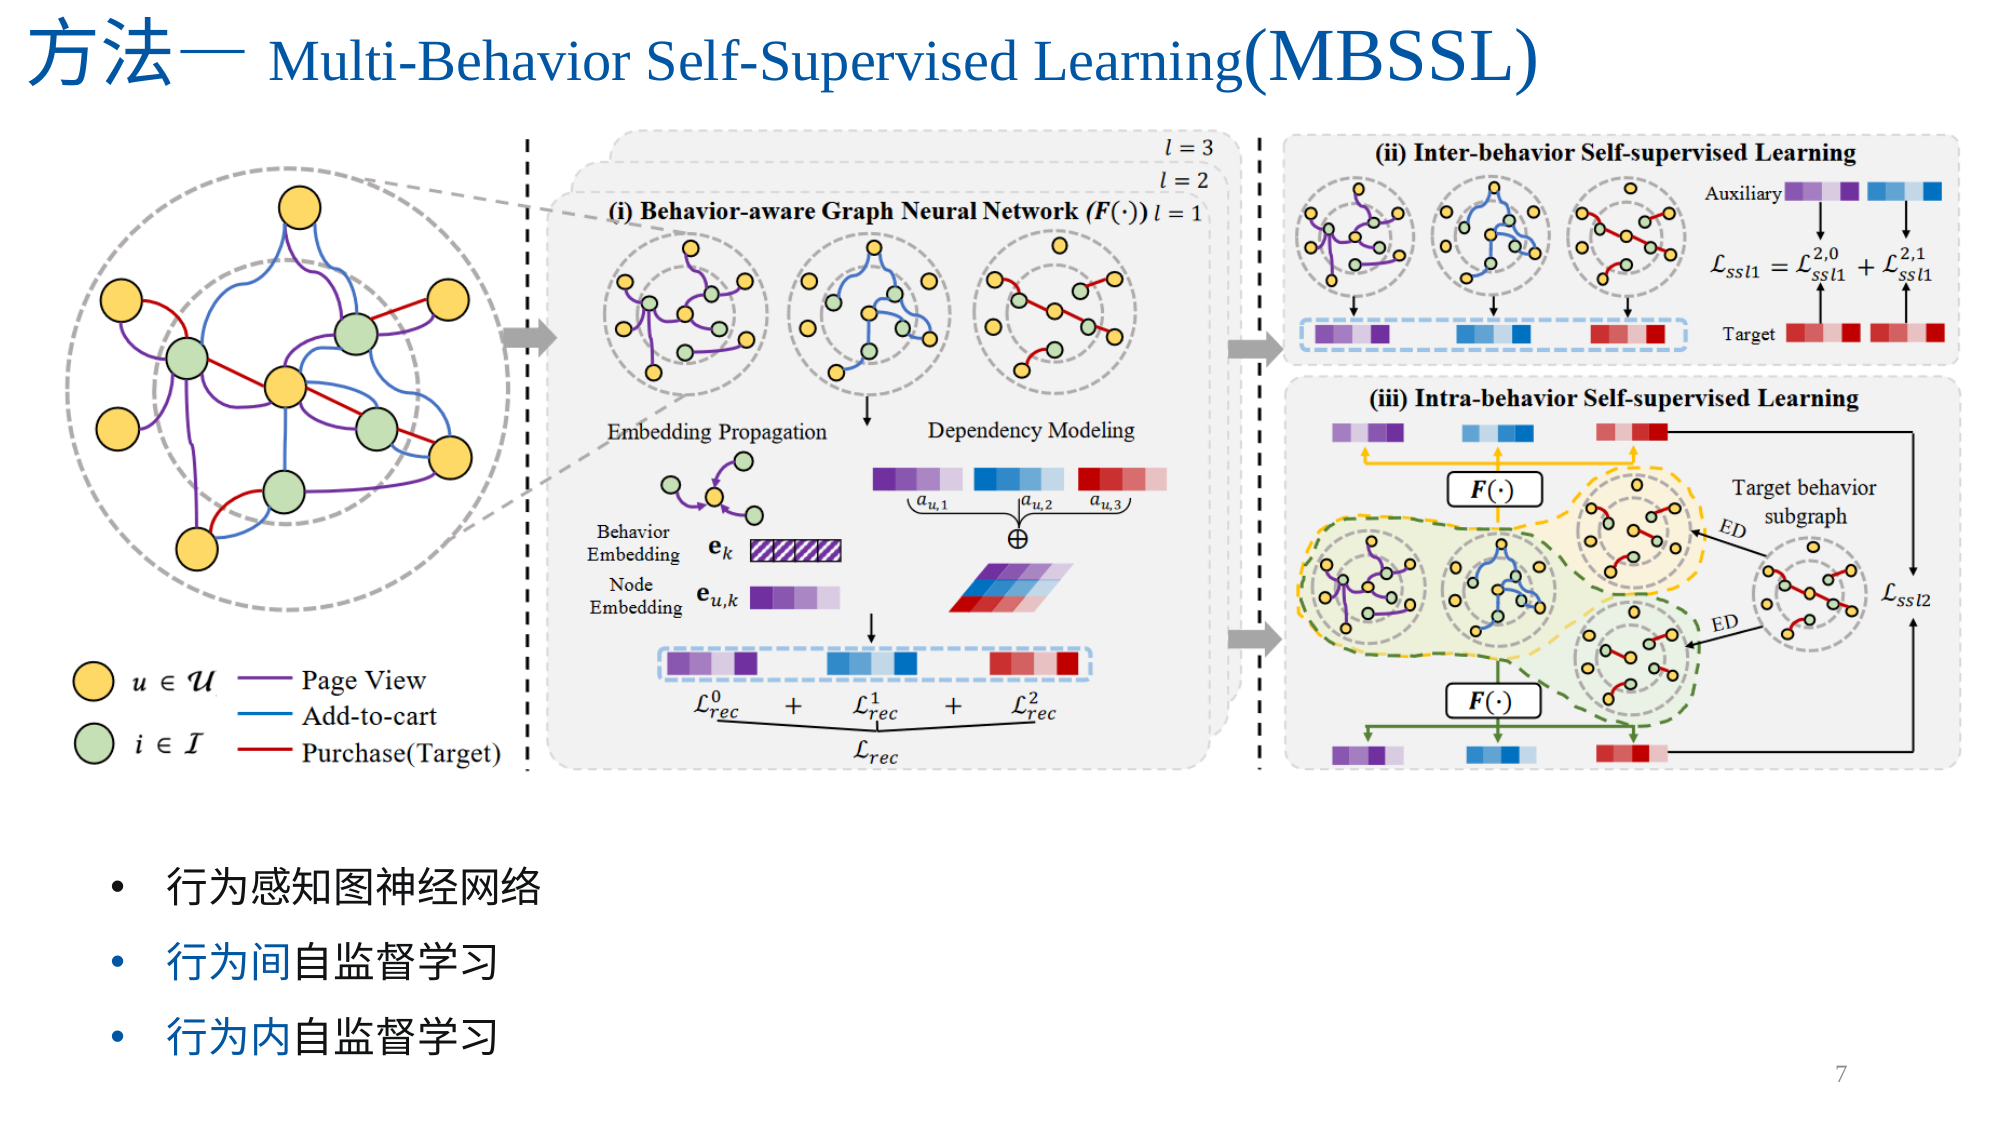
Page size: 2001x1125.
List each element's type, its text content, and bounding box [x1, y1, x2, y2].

text_box 方法—Multi-Behavior Self-Supervised Learning(MBSSL) [10, 8, 1959, 97]
picture [58, 123, 1971, 779]
slide_number 7 [1412, 1042, 1863, 1103]
text_box 行为感知图神经网络 行为间自监督学习 行为内自监督学习 [95, 828, 639, 1069]
